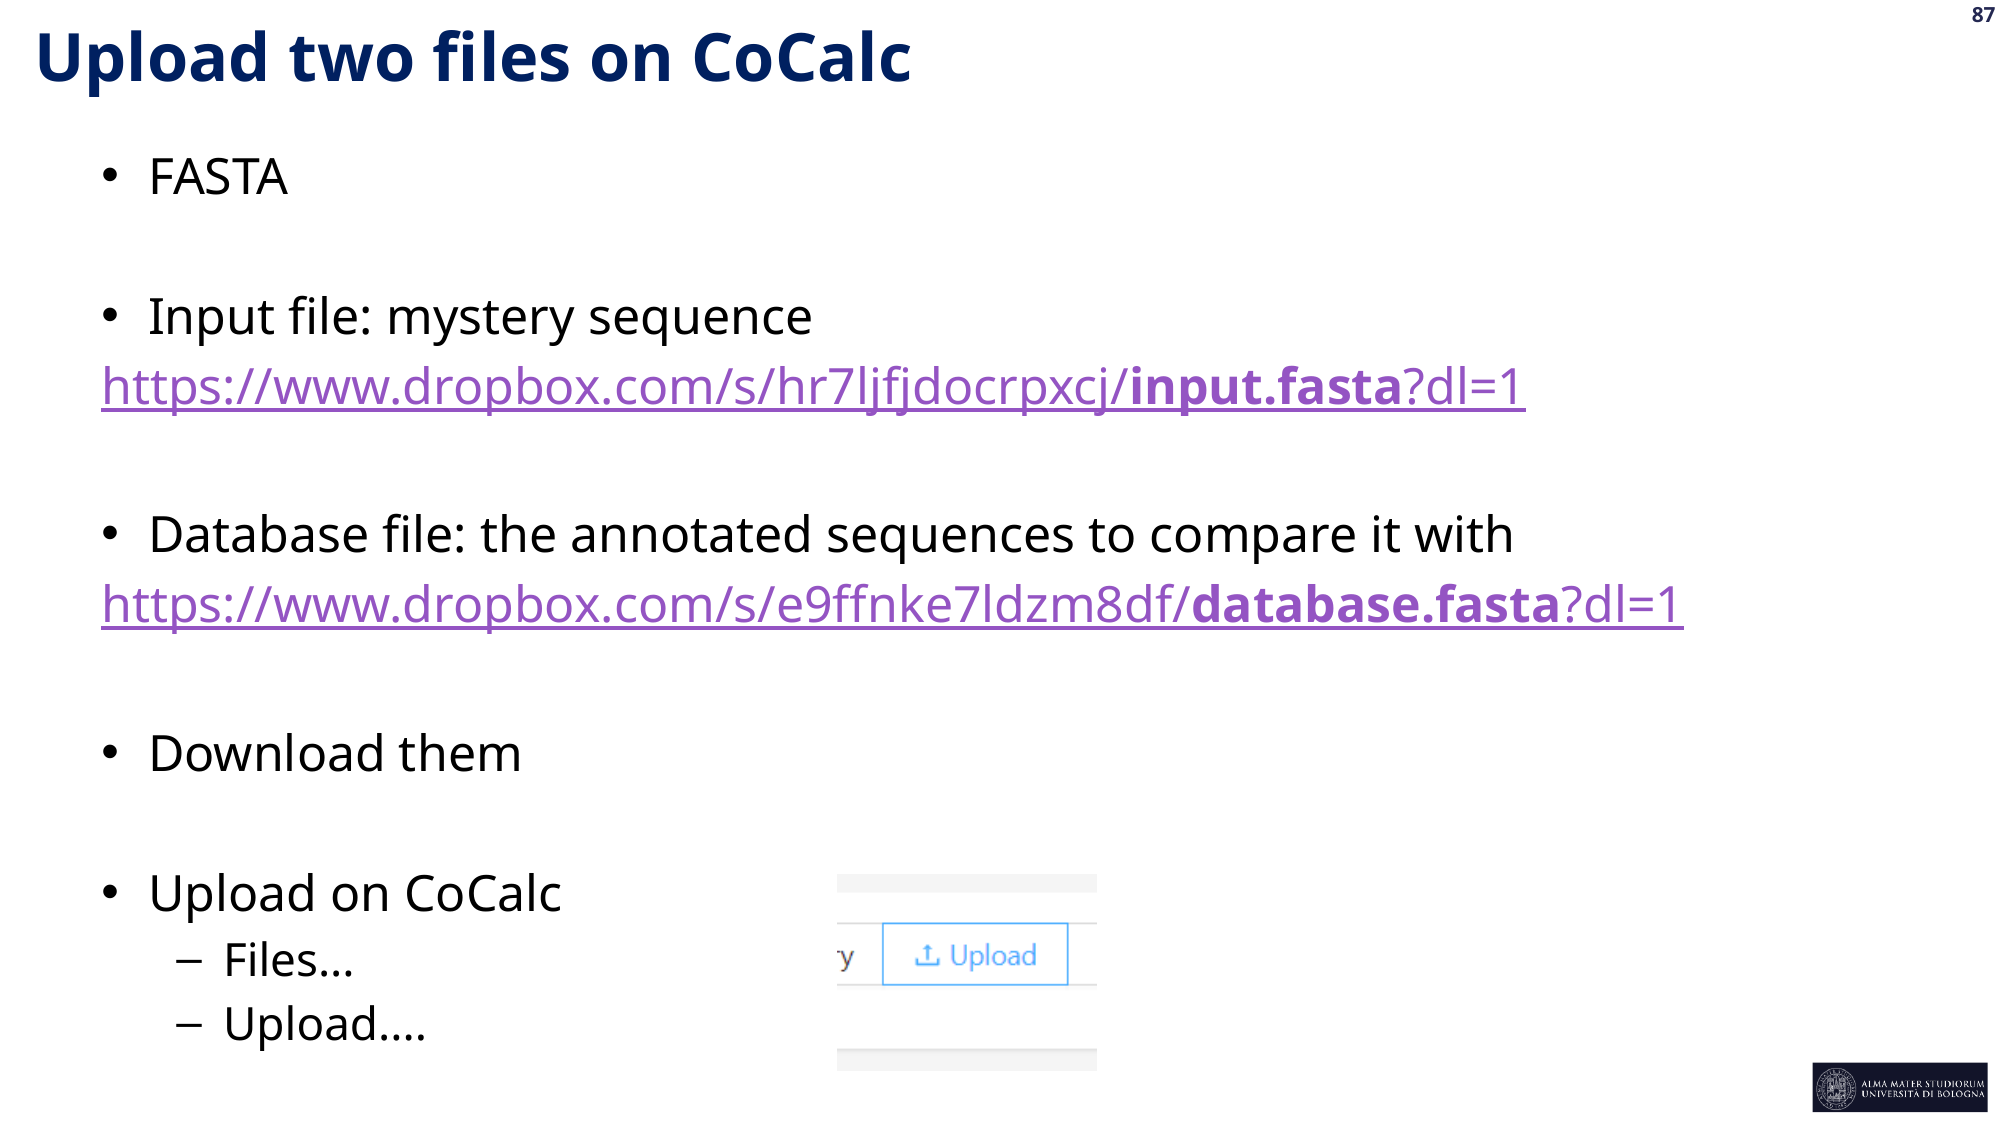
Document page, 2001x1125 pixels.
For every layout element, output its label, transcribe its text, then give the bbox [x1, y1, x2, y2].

list Upload two files on CoCalc [19, 7, 1930, 102]
picture [837, 874, 1098, 1071]
list FASTA Input file: mystery sequence https://www.dropbox.com/s/hr7ljfjdocrpxcj/input.fasta?dl=1 Database file: the annotated sequences to compare it with https://www.dropbox.com/s/e9ffnke7ldzm8df/database.fasta?dl=1 Download them Upload on CoCalc Files... Upload.... [86, 137, 1930, 988]
picture [1812, 1062, 1988, 1113]
